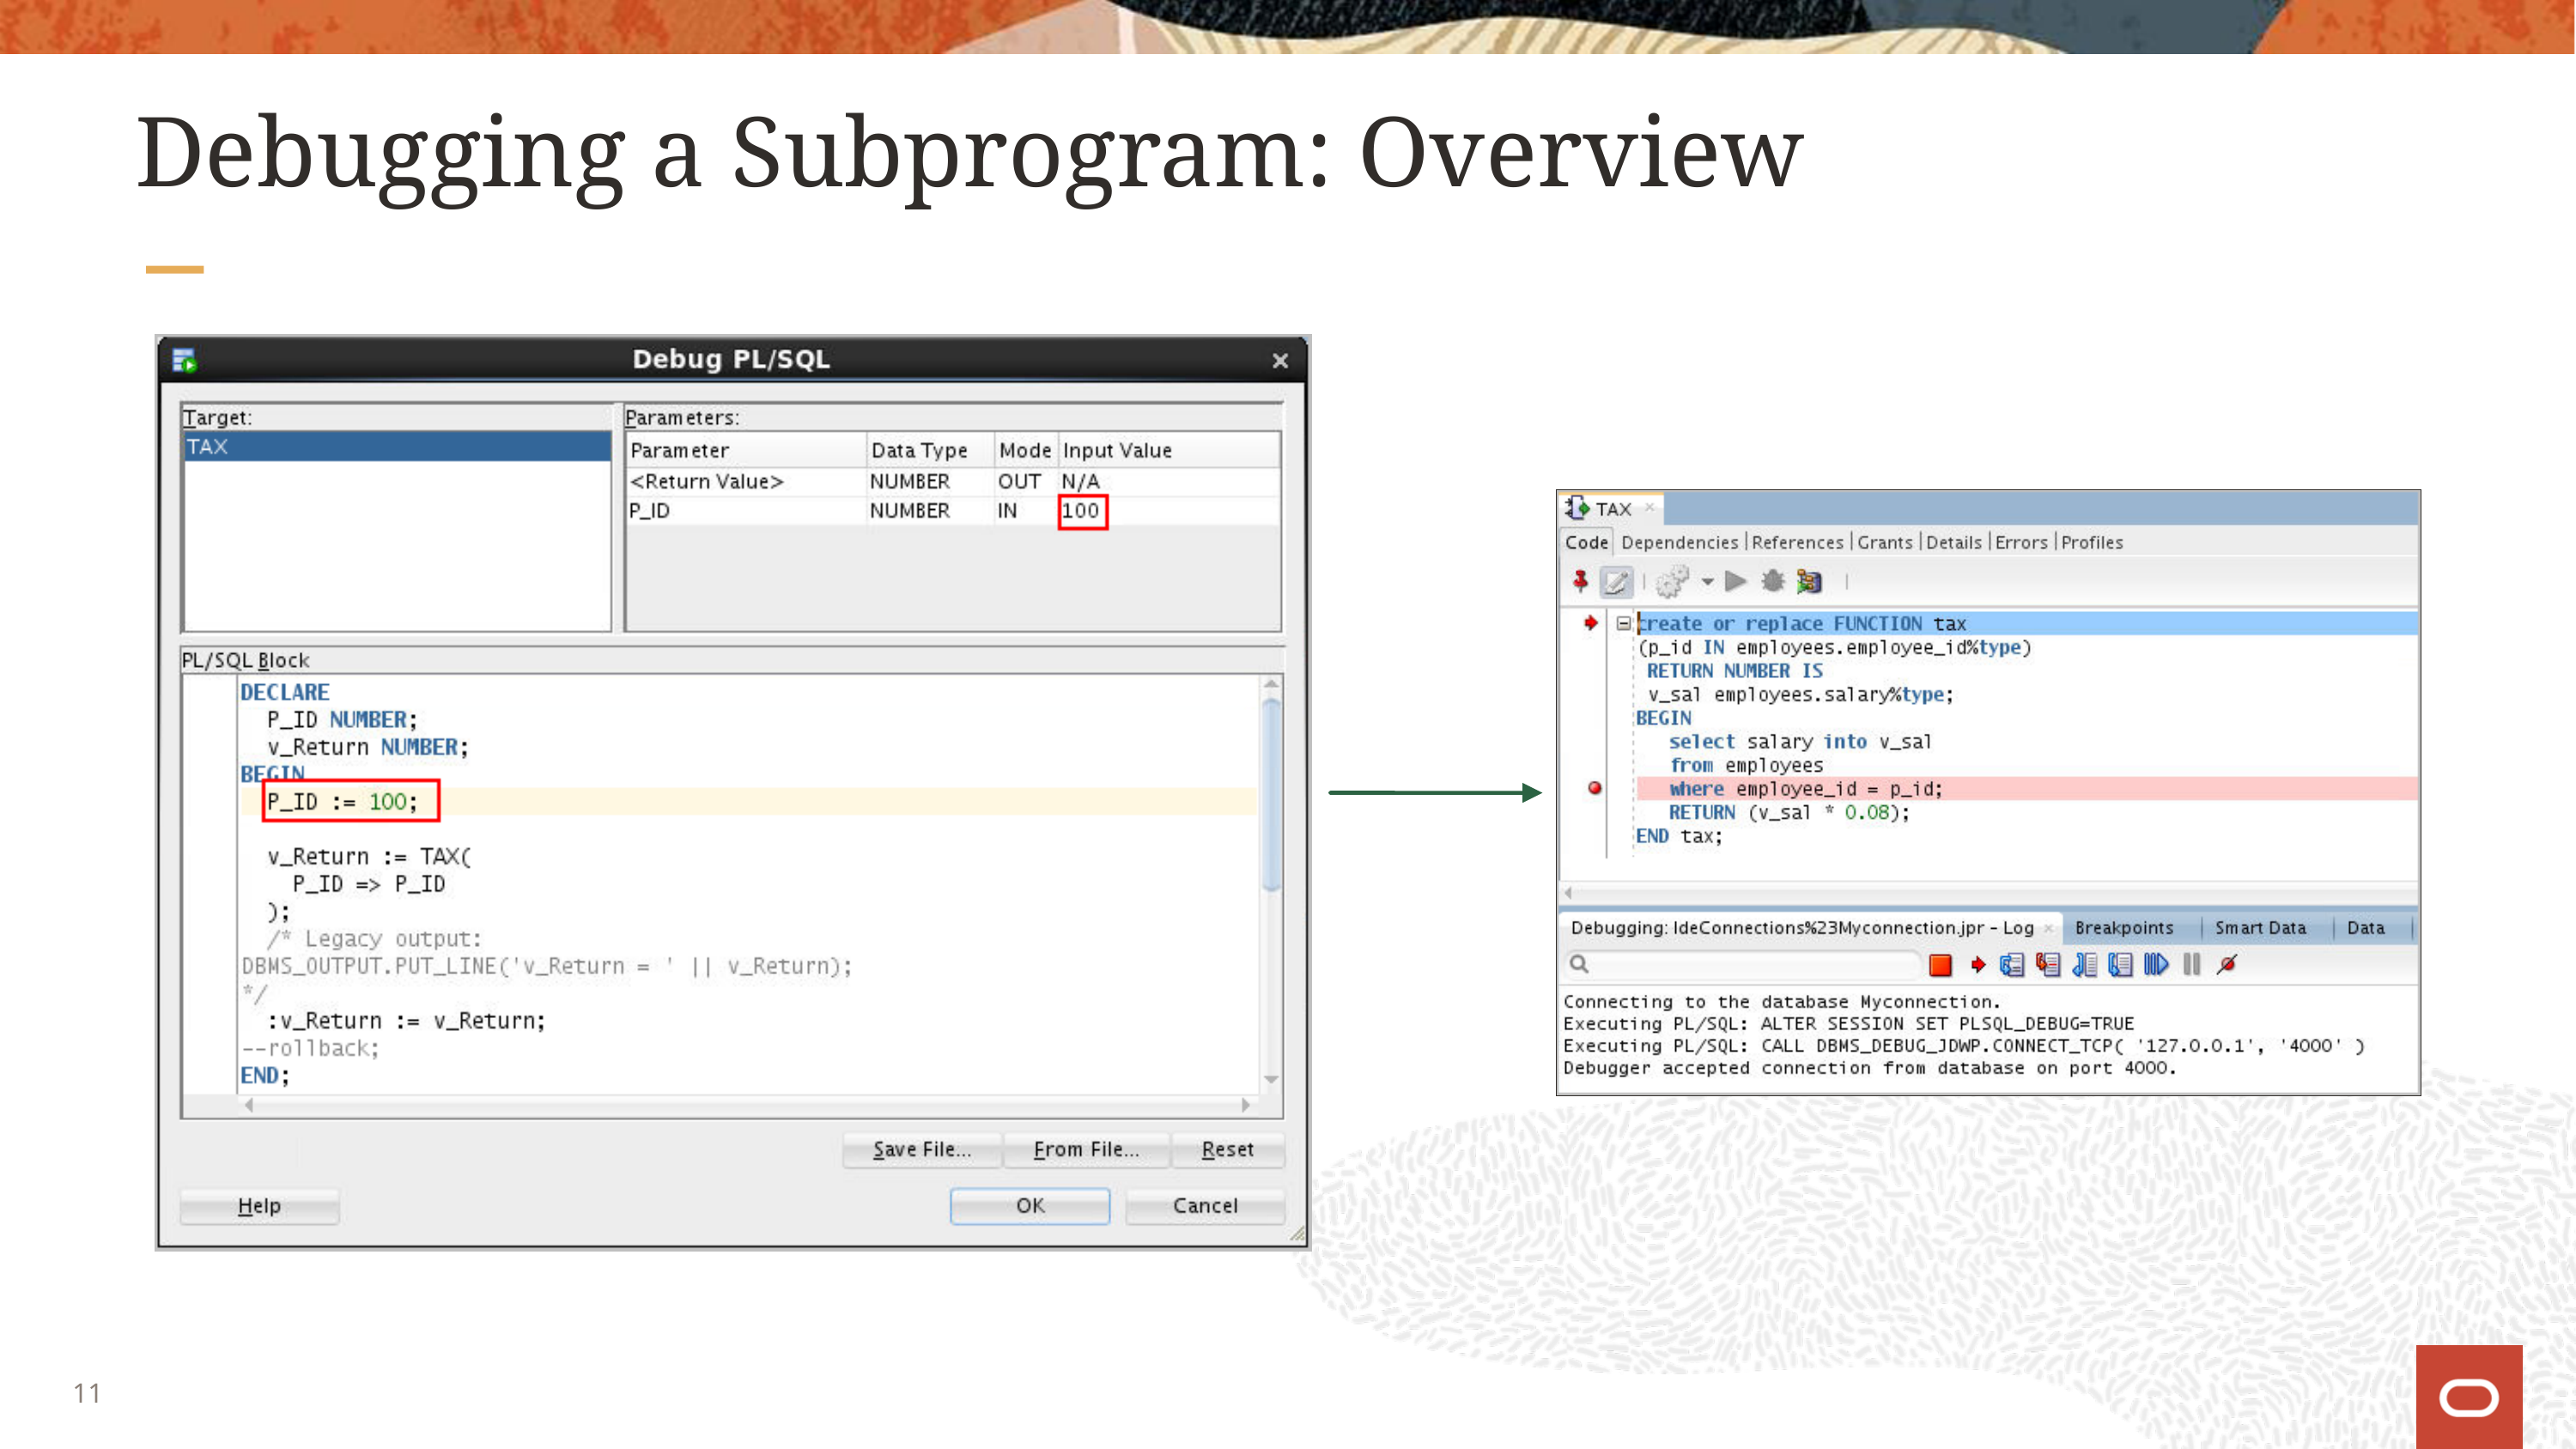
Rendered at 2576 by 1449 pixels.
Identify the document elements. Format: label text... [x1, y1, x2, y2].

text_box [155, 333, 2421, 1252]
title Debugging a Subprogram: Overview [131, 86, 2445, 252]
picture [2416, 1345, 2523, 1449]
picture [0, 0, 2576, 54]
